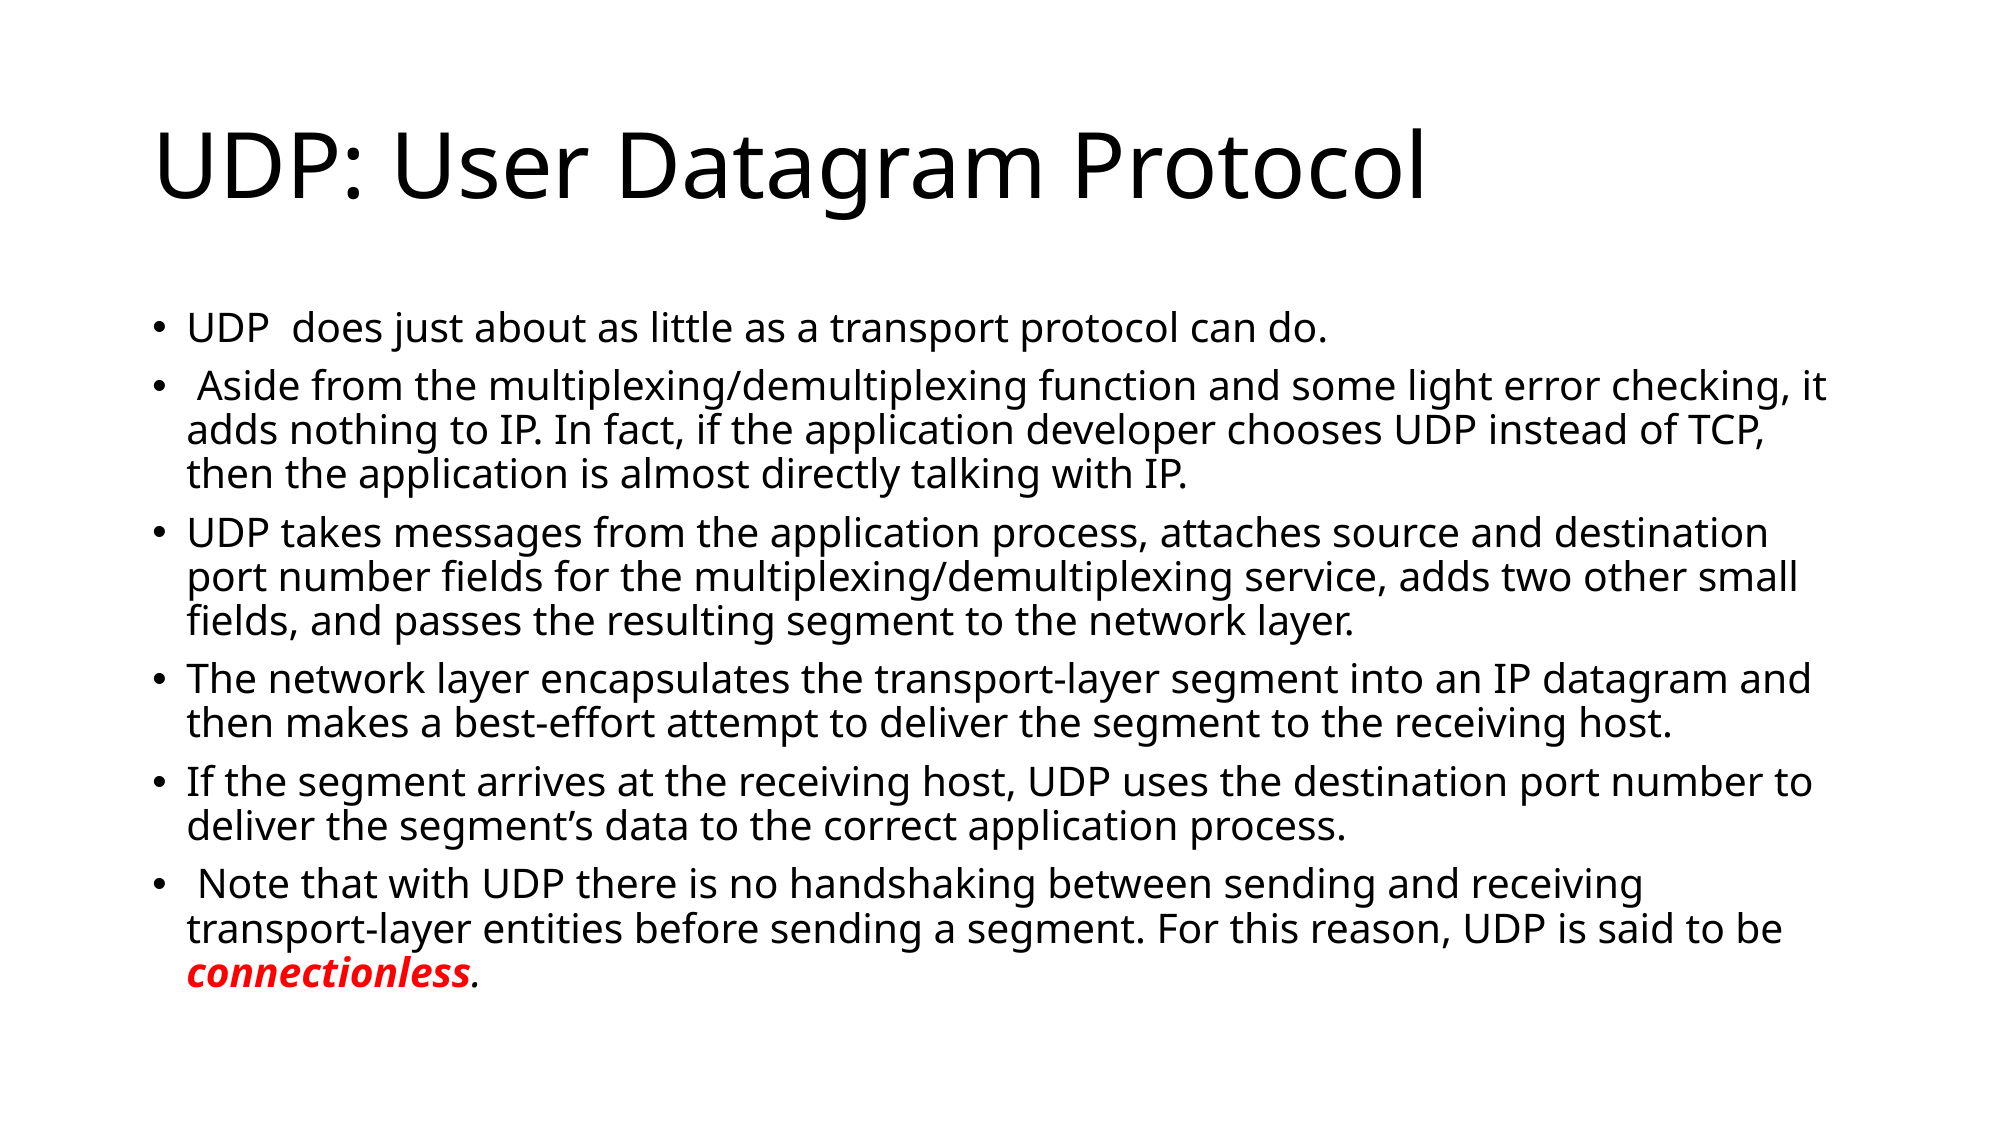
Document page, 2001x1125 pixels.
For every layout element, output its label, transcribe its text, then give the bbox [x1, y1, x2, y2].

title UDP: User Datagram Protocol [137, 59, 1863, 278]
list UDP does just about as little as a transport protocol can do. Aside from the multiplexing/demultiplexing function and some light error checking, it adds nothing to IP. In fact, if the application developer chooses UDP instead of TCP, then the application is almost directly talking with IP. UDP takes messages from the application process, attaches source and destination port number fields for the multiplexing/demultiplexing service, adds two other small fields, and passes the resulting segment to the network layer. The network layer encapsulates the transport-layer segment into an IP datagram and then makes a best-effort attempt to deliver the segment to the receiving host. If the segment arrives at the receiving host, UDP uses the destination port number to deliver the segment’s data to the correct application process. Note that with UDP there is no handshaking between sending and receiving transport-layer entities before sending a segment. For this reason, UDP is said to be connectionless. [137, 299, 1863, 1014]
